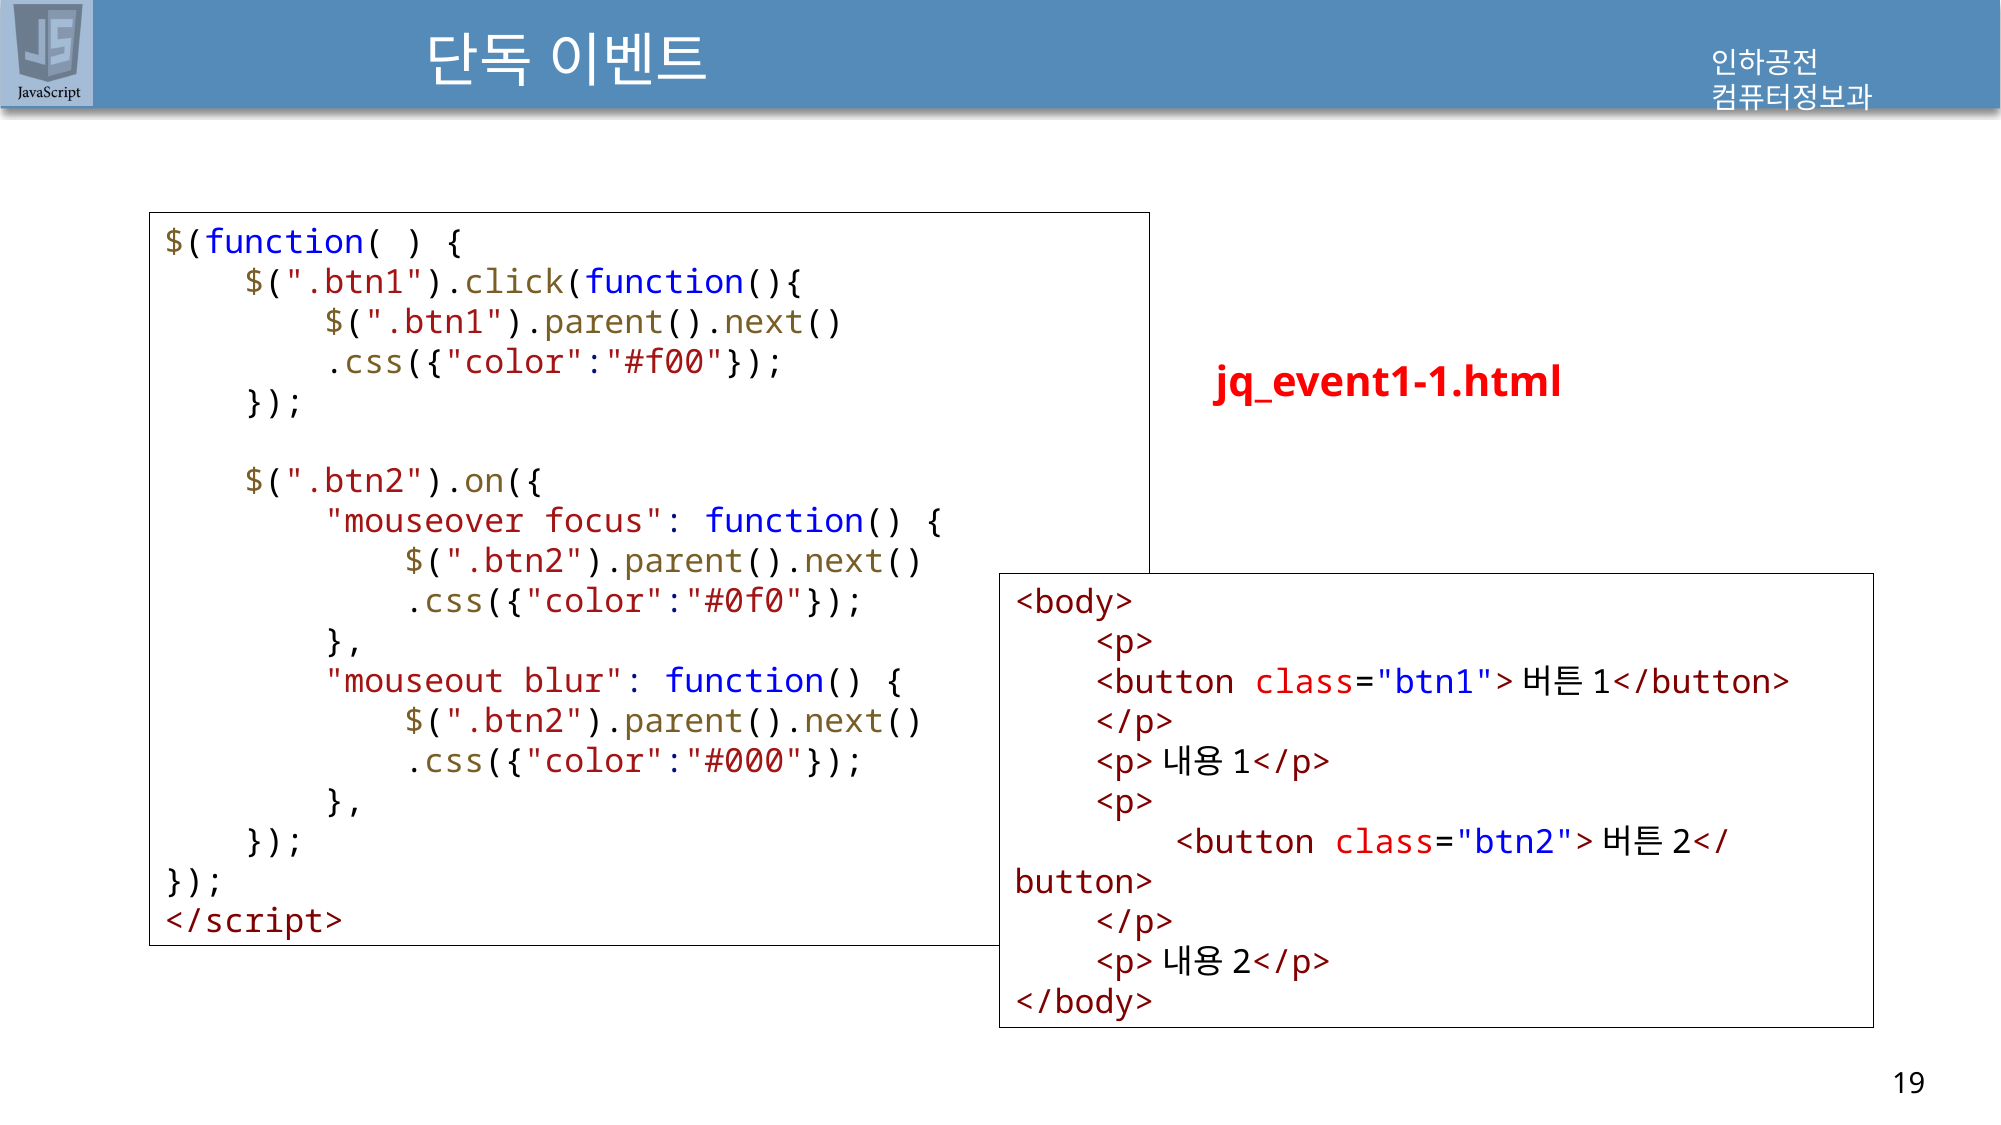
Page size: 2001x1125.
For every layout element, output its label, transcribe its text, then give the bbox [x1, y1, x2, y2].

text_box $(function( ) { $(".btn1").click(function(){ $(".btn1").parent().next() .css({"color":"#f00"}); }); $(".btn2").on({ "mouseover focus": function() { $(".btn2").parent().next() .css({"color":"#0f0"}); }, "mouseout blur": function() { $(".btn2").parent().next() .css({"color":"#000"}); }, }); }); </script> [149, 212, 1150, 946]
title 단독 이벤트 [410, 16, 1706, 183]
text_box <body> <p> <button class="btn1">버튼1</button> </p> <p>내용1</p> <p> <button class="btn2">버튼2</button> </p> <p>내용2</p> </body> [999, 573, 1874, 1028]
text_box jq_event1-1.html [1200, 347, 1638, 413]
